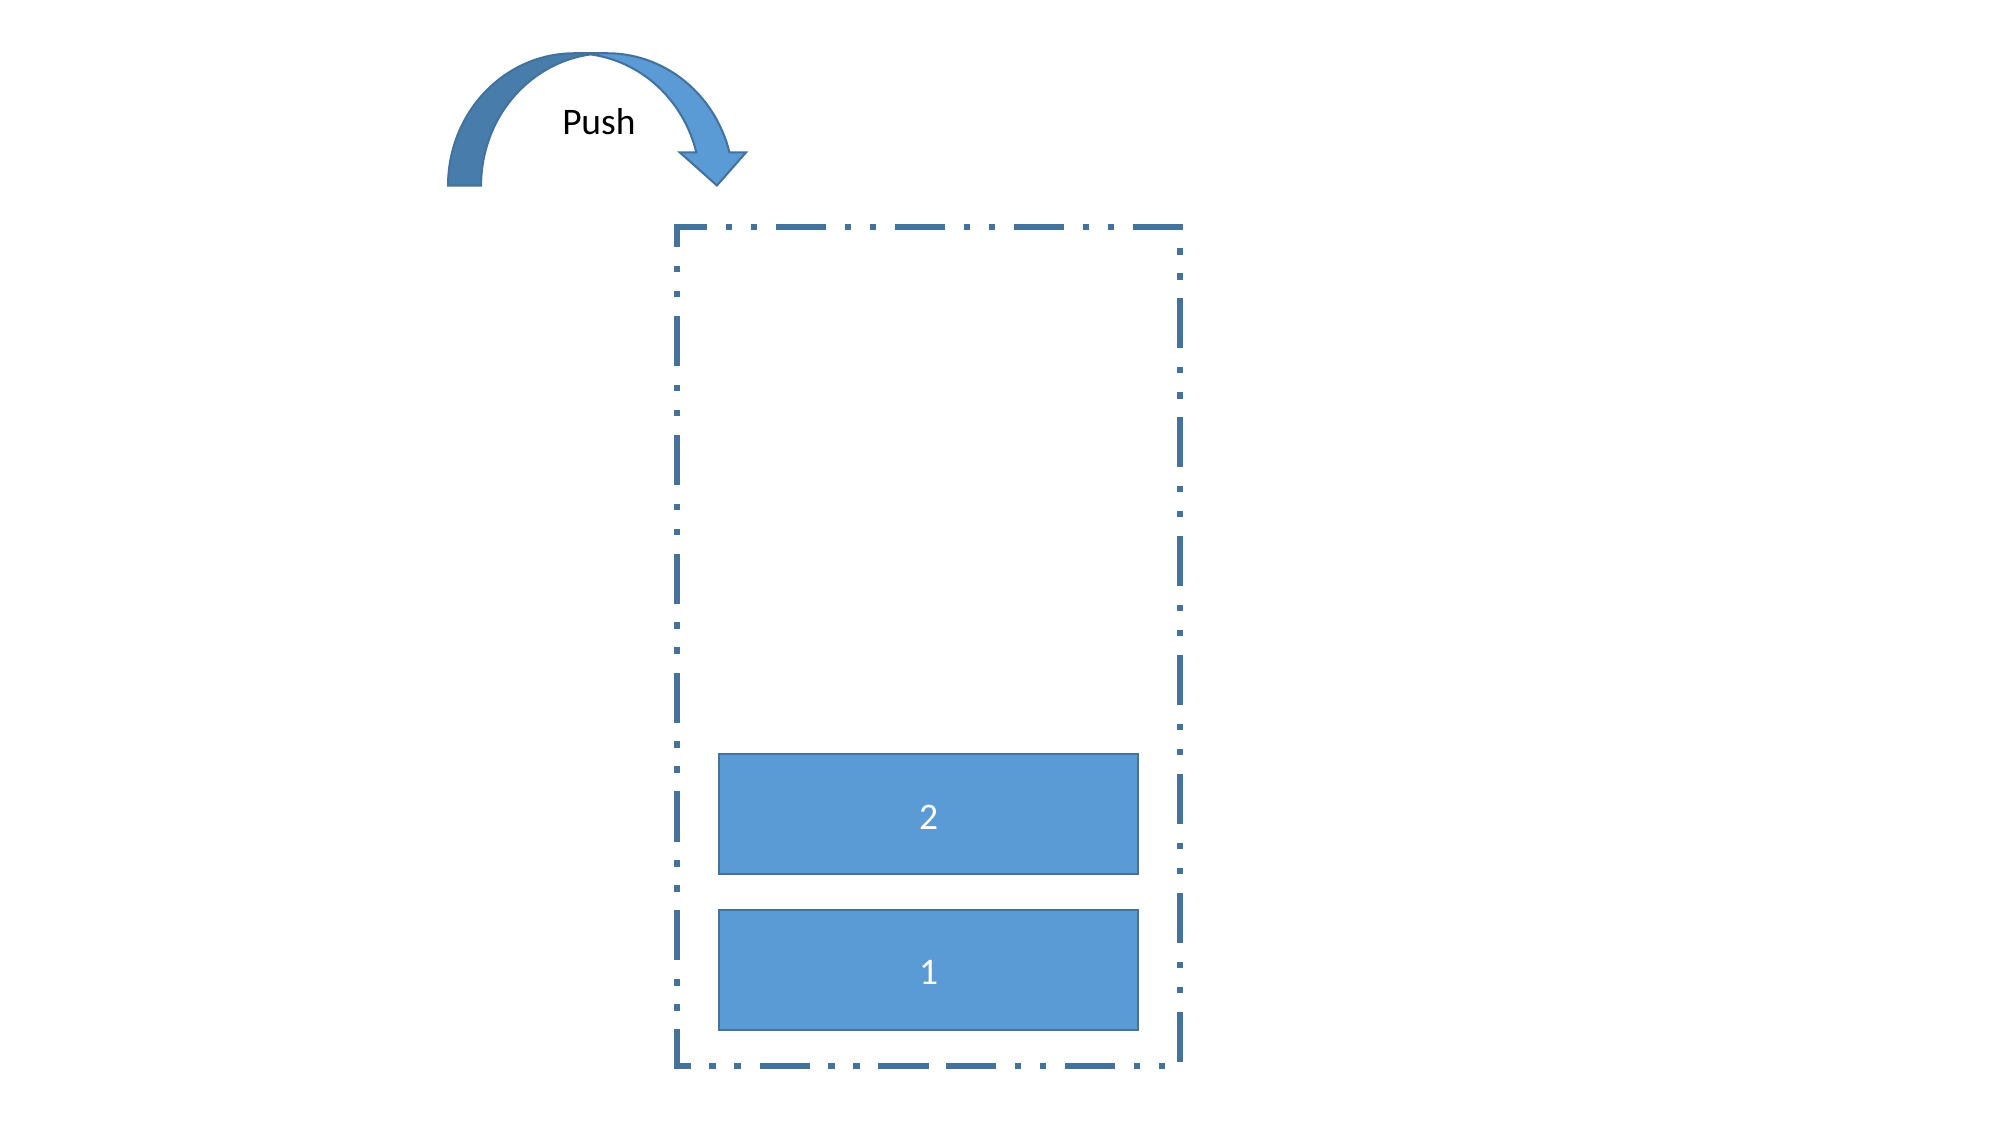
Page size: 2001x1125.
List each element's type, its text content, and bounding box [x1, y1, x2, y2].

text_box Push [447, 52, 749, 187]
text_box [676, 226, 1181, 1067]
text_box 2 [718, 753, 1139, 875]
text_box 1 [718, 909, 1139, 1031]
